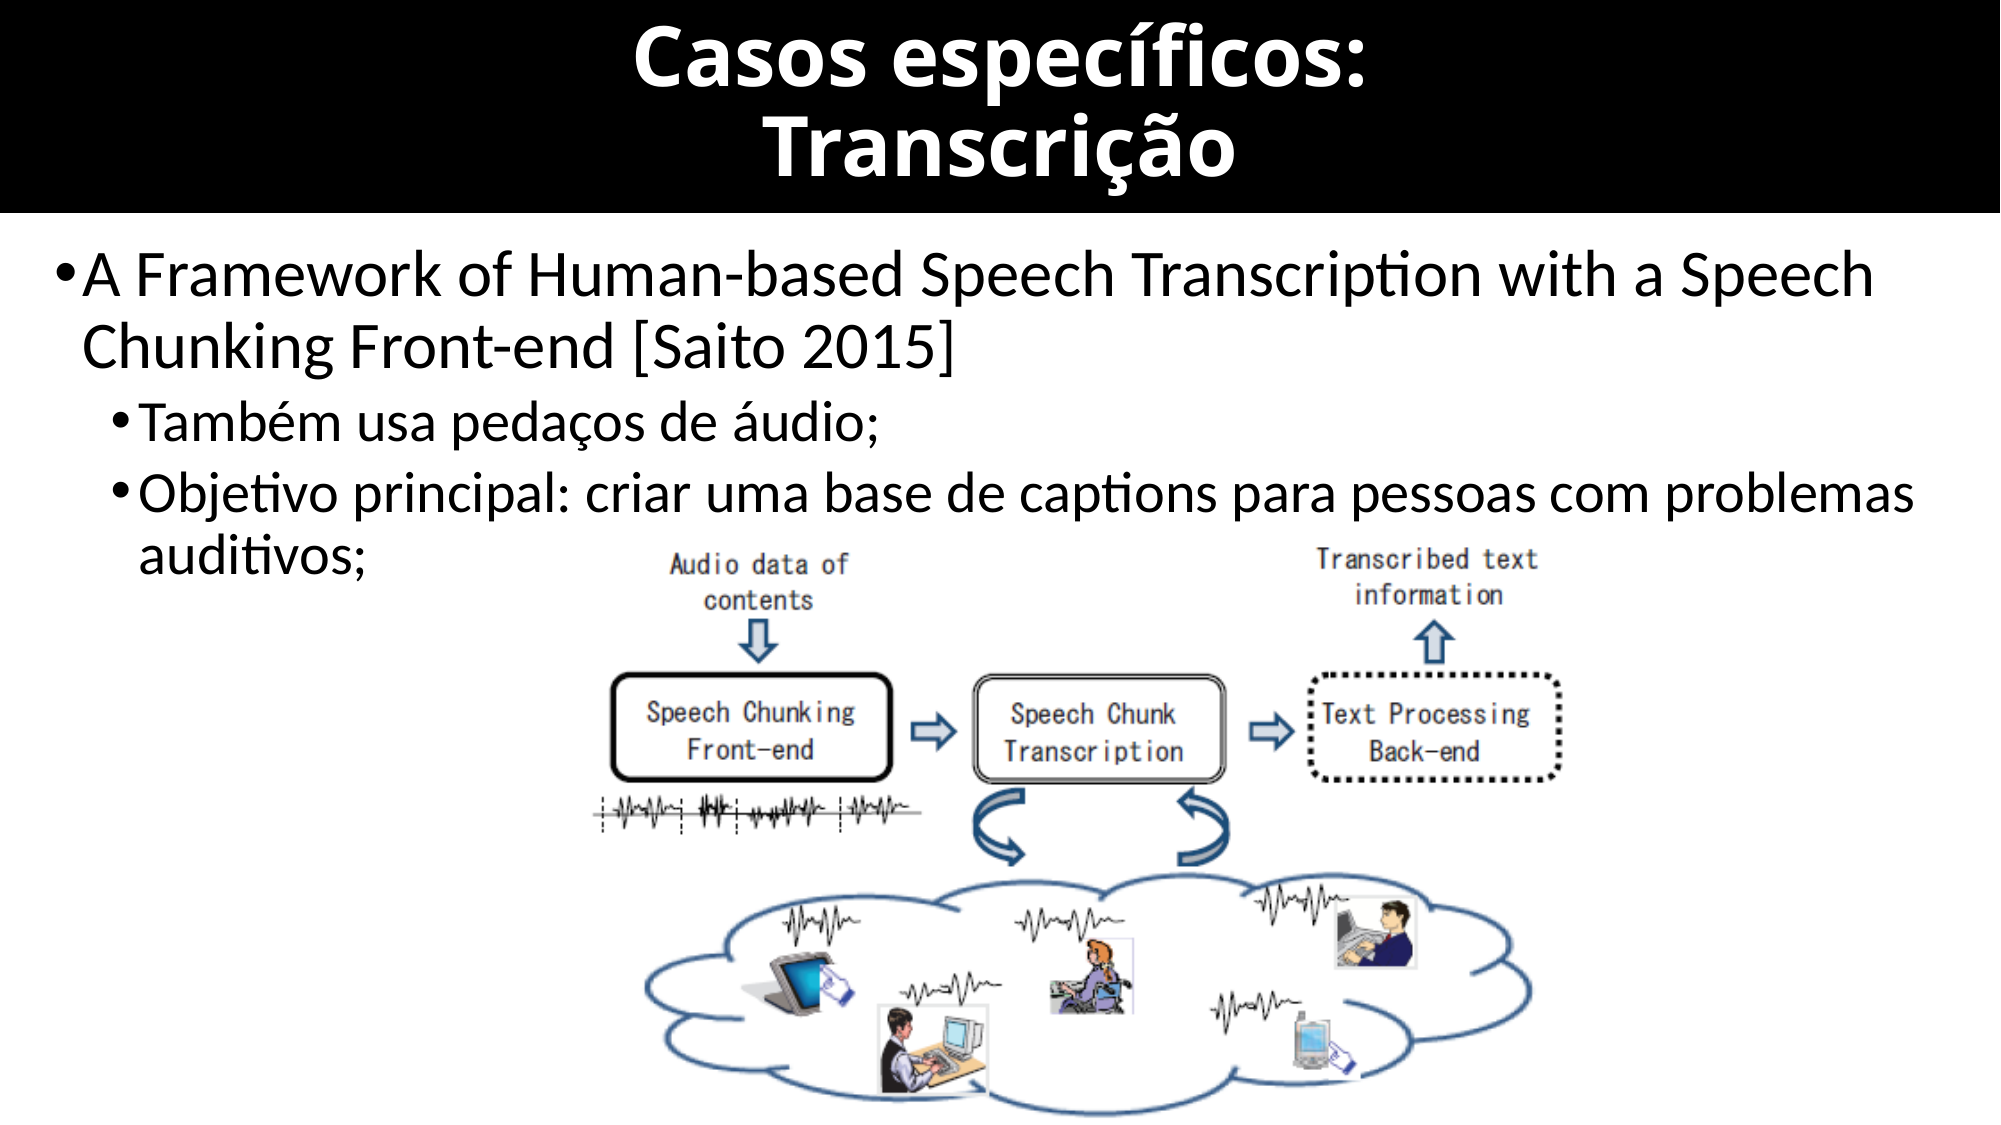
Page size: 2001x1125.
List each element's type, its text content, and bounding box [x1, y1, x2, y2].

picture [572, 530, 1593, 1125]
title Casos específicos: Transcrição [0, 0, 2000, 213]
list A Framework of Human-based Speech Transcription with a Speech Chunking Front-end [Saito 2015] Também usa pedaços de áudio; Objetivo principal: criar uma base de captions para pessoas com problemas auditivos; [39, 231, 1961, 596]
